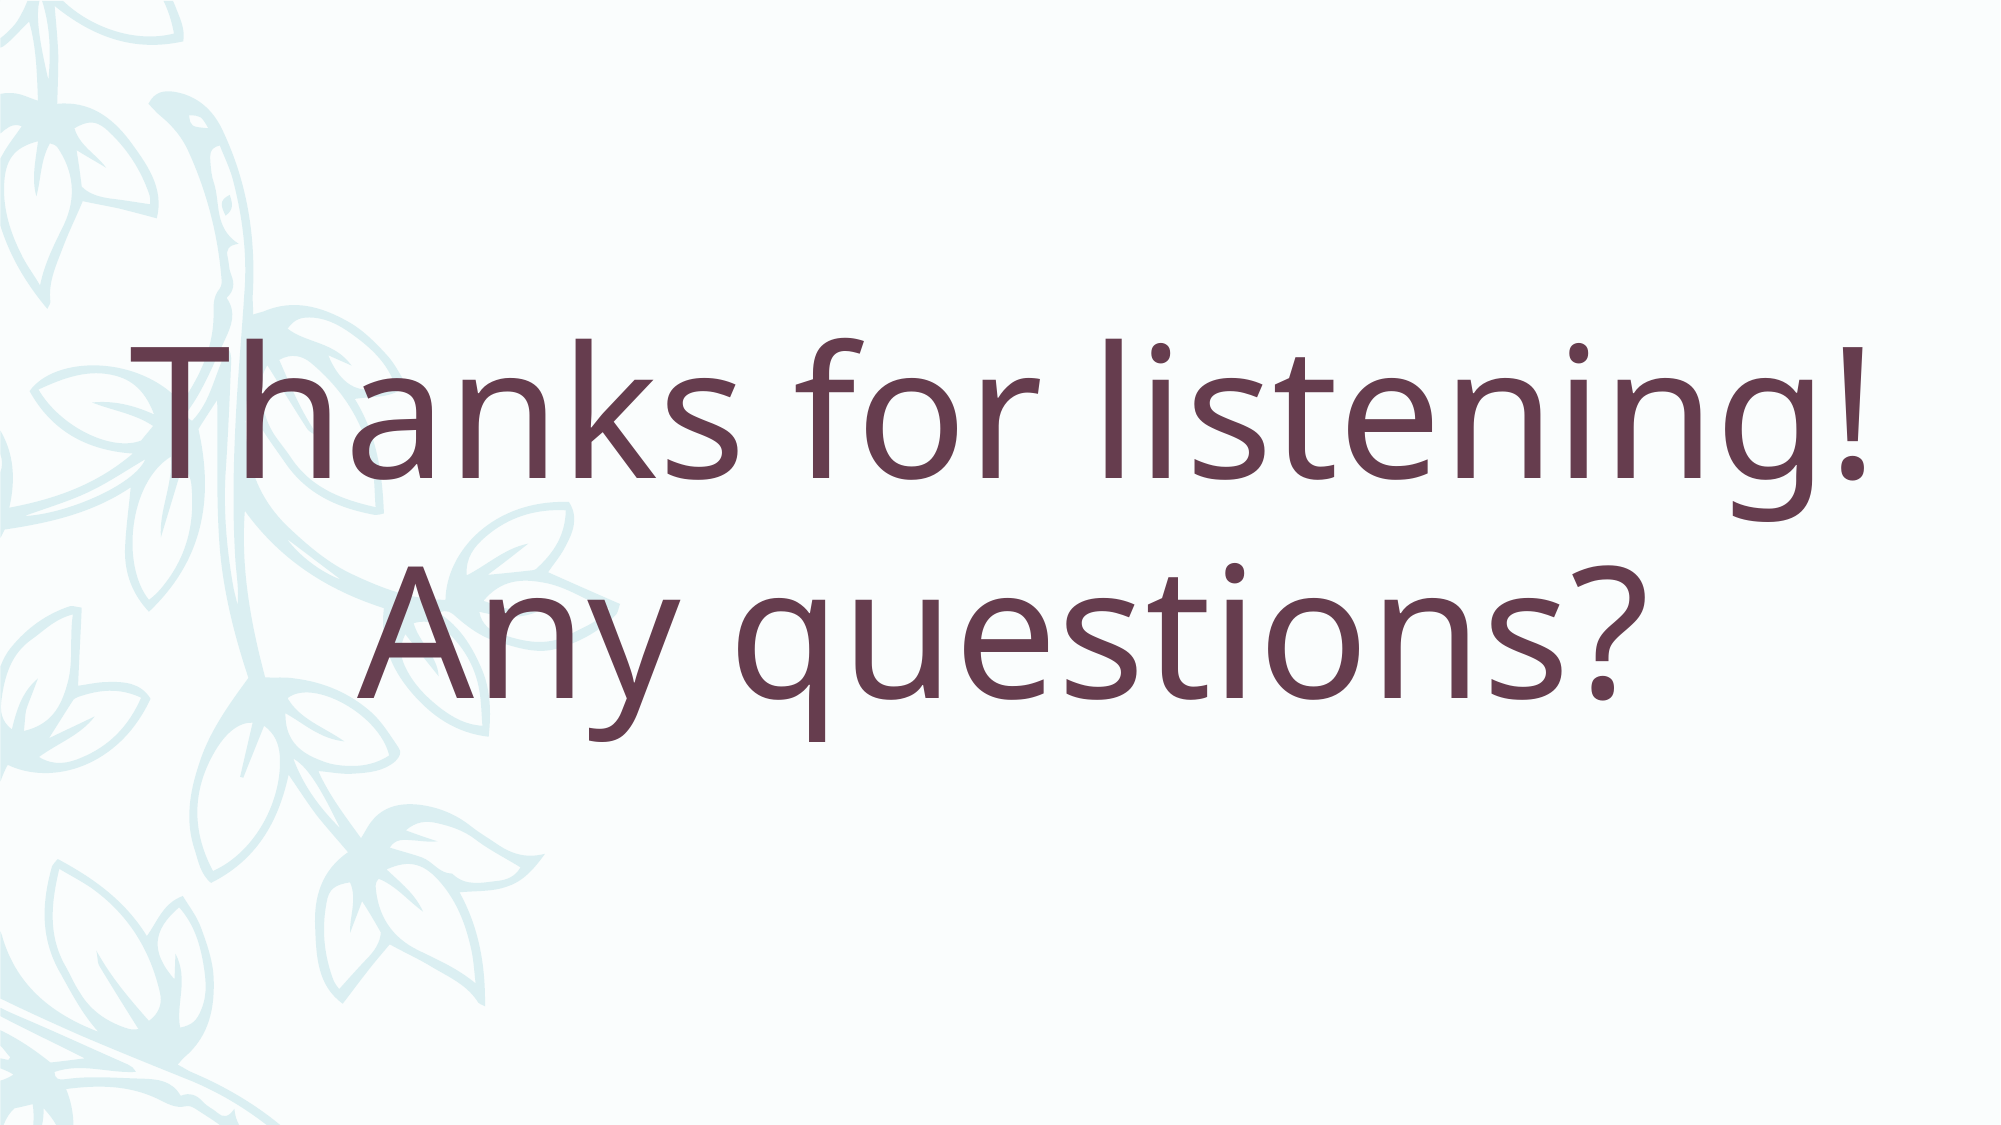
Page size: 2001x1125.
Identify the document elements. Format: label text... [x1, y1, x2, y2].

text_box Thanks for listening! Any questions? [43, 288, 1964, 743]
